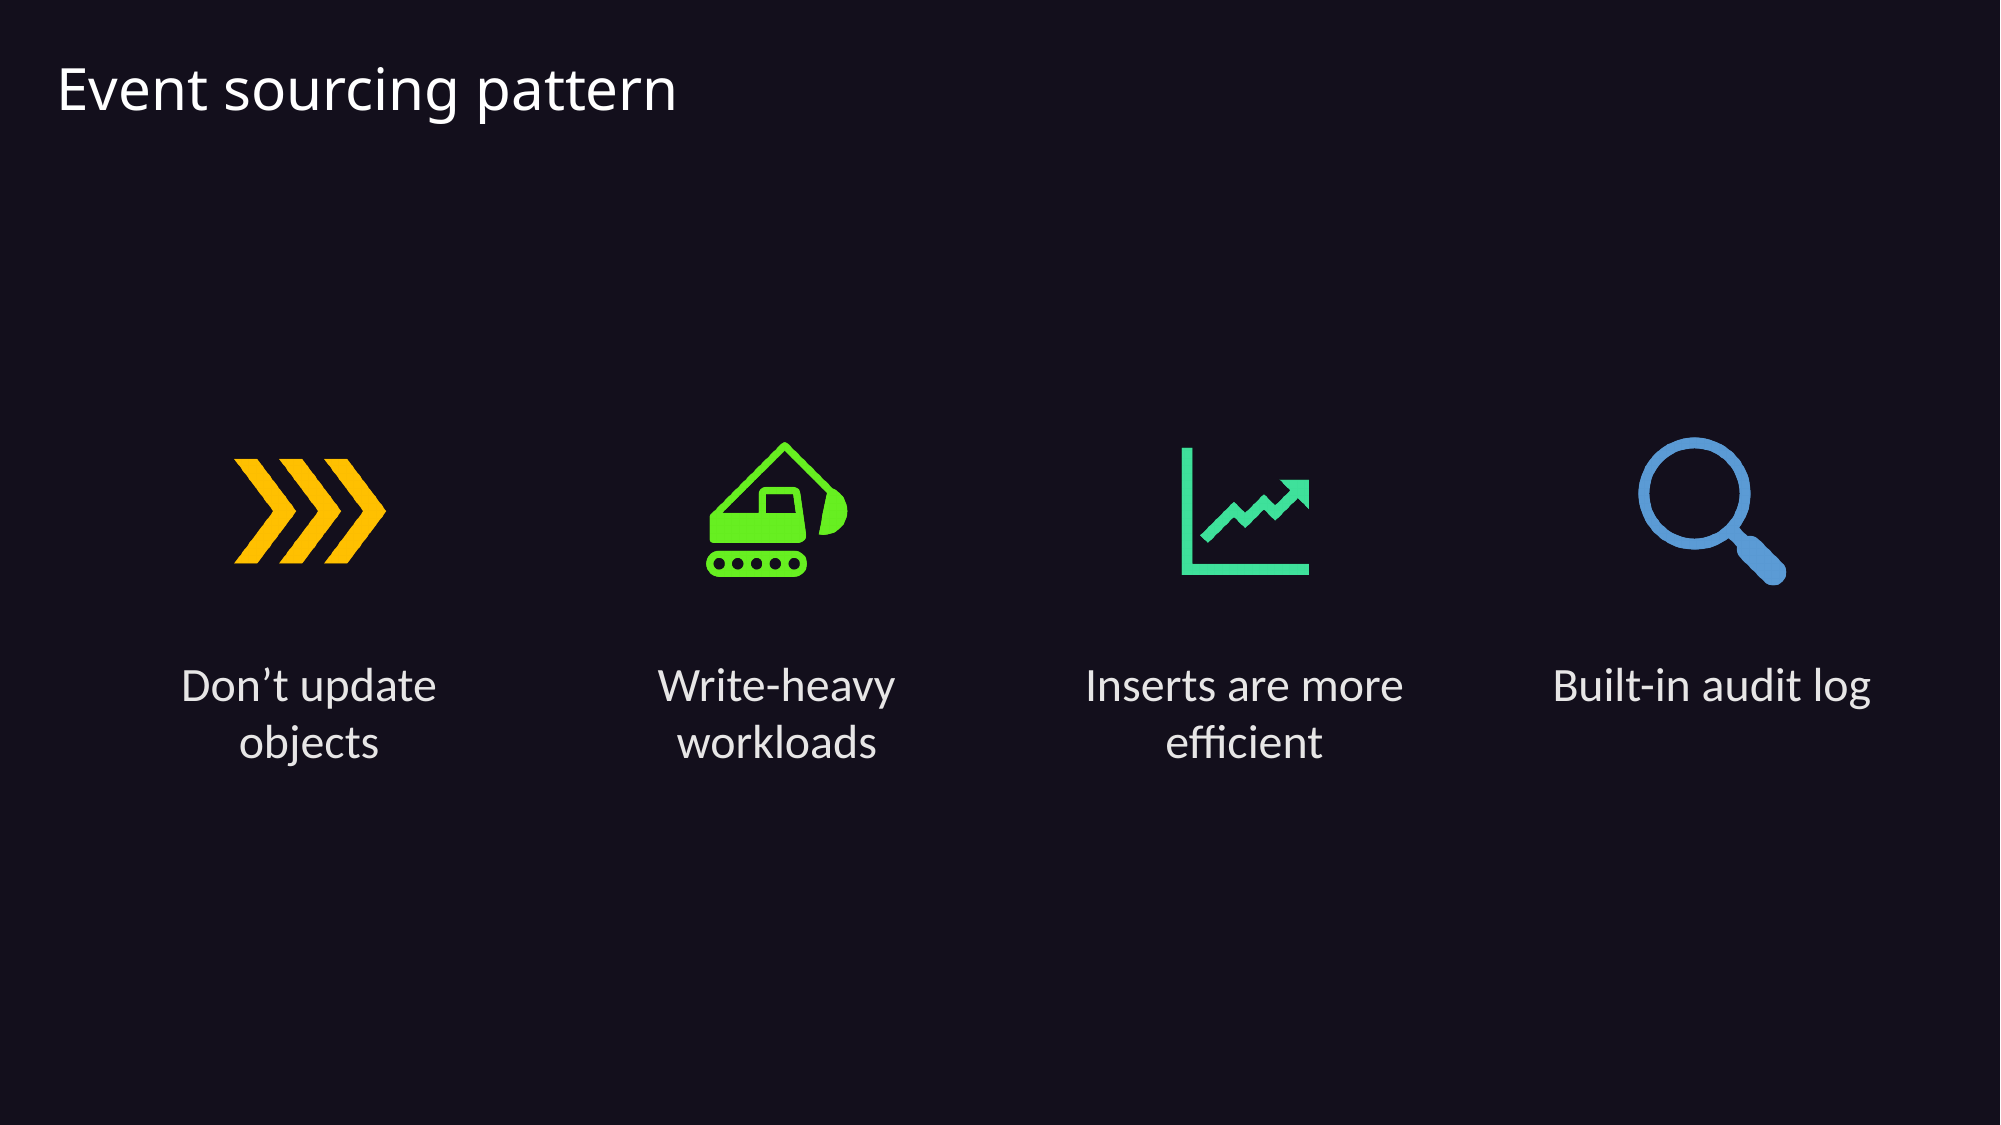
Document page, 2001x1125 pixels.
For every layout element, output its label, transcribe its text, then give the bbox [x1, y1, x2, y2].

title Event sourcing pattern [41, 12, 1981, 172]
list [41, 180, 1981, 1014]
